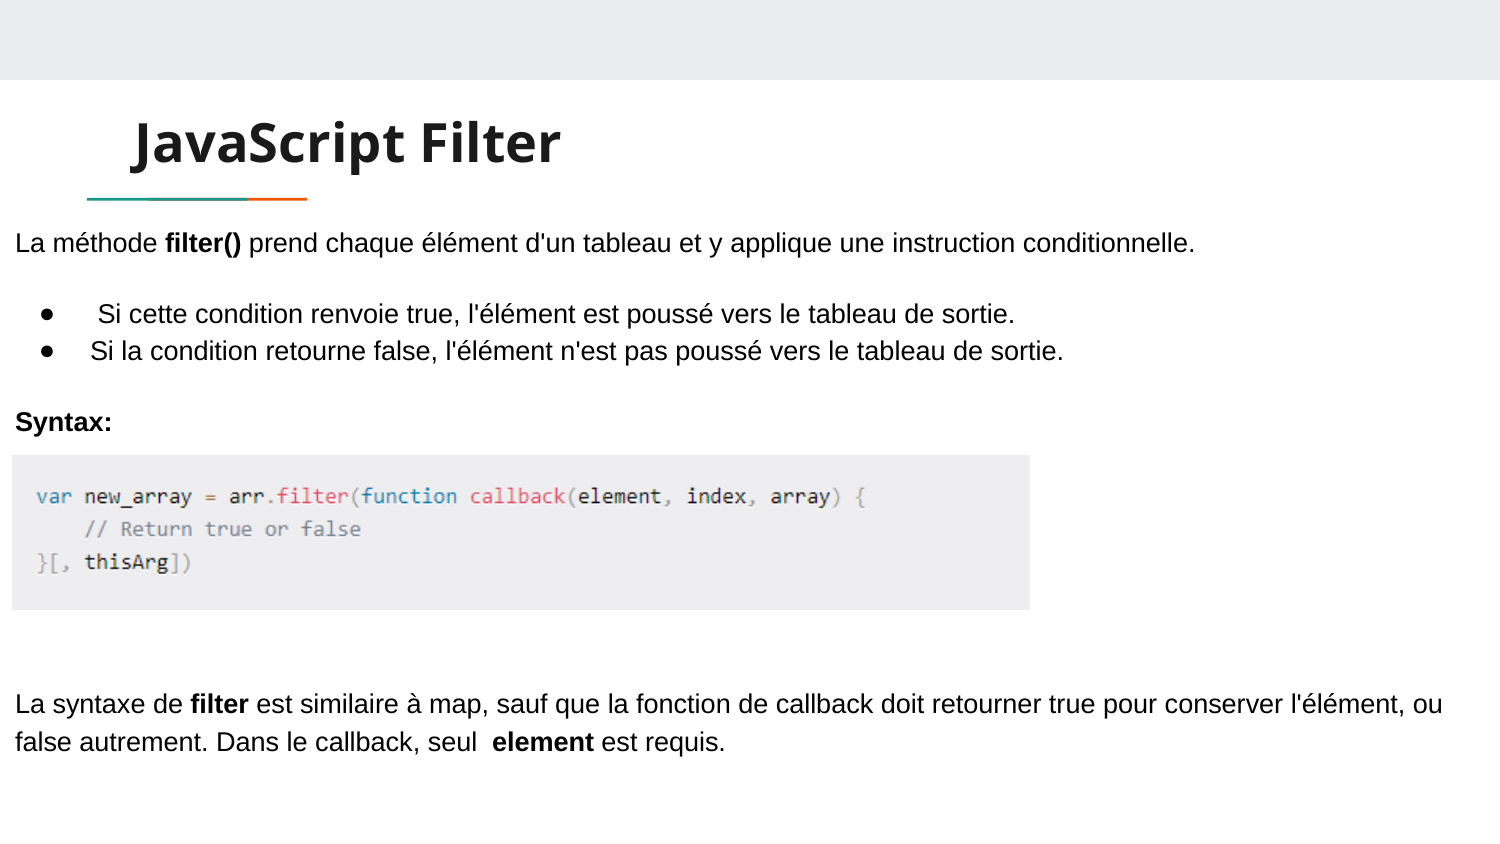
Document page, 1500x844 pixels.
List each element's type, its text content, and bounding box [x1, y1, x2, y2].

title JavaScript Filter [119, 92, 1381, 181]
picture [12, 454, 1030, 611]
list La méthode filter() prend chaque élément d'un tableau et y applique une instruction conditionnelle. Si cette condition renvoie true, l'élément est poussé vers le tableau de sortie. Si la condition retourne false, l'élément n'est pas poussé vers le tableau de sortie. Syntax: La syntaxe de filter est similaire à map, sauf que la fonction de callback doit retourner true pour conserver l'élément, ou false autrement. Dans le callback, seul element est requis. [0, 205, 1500, 829]
